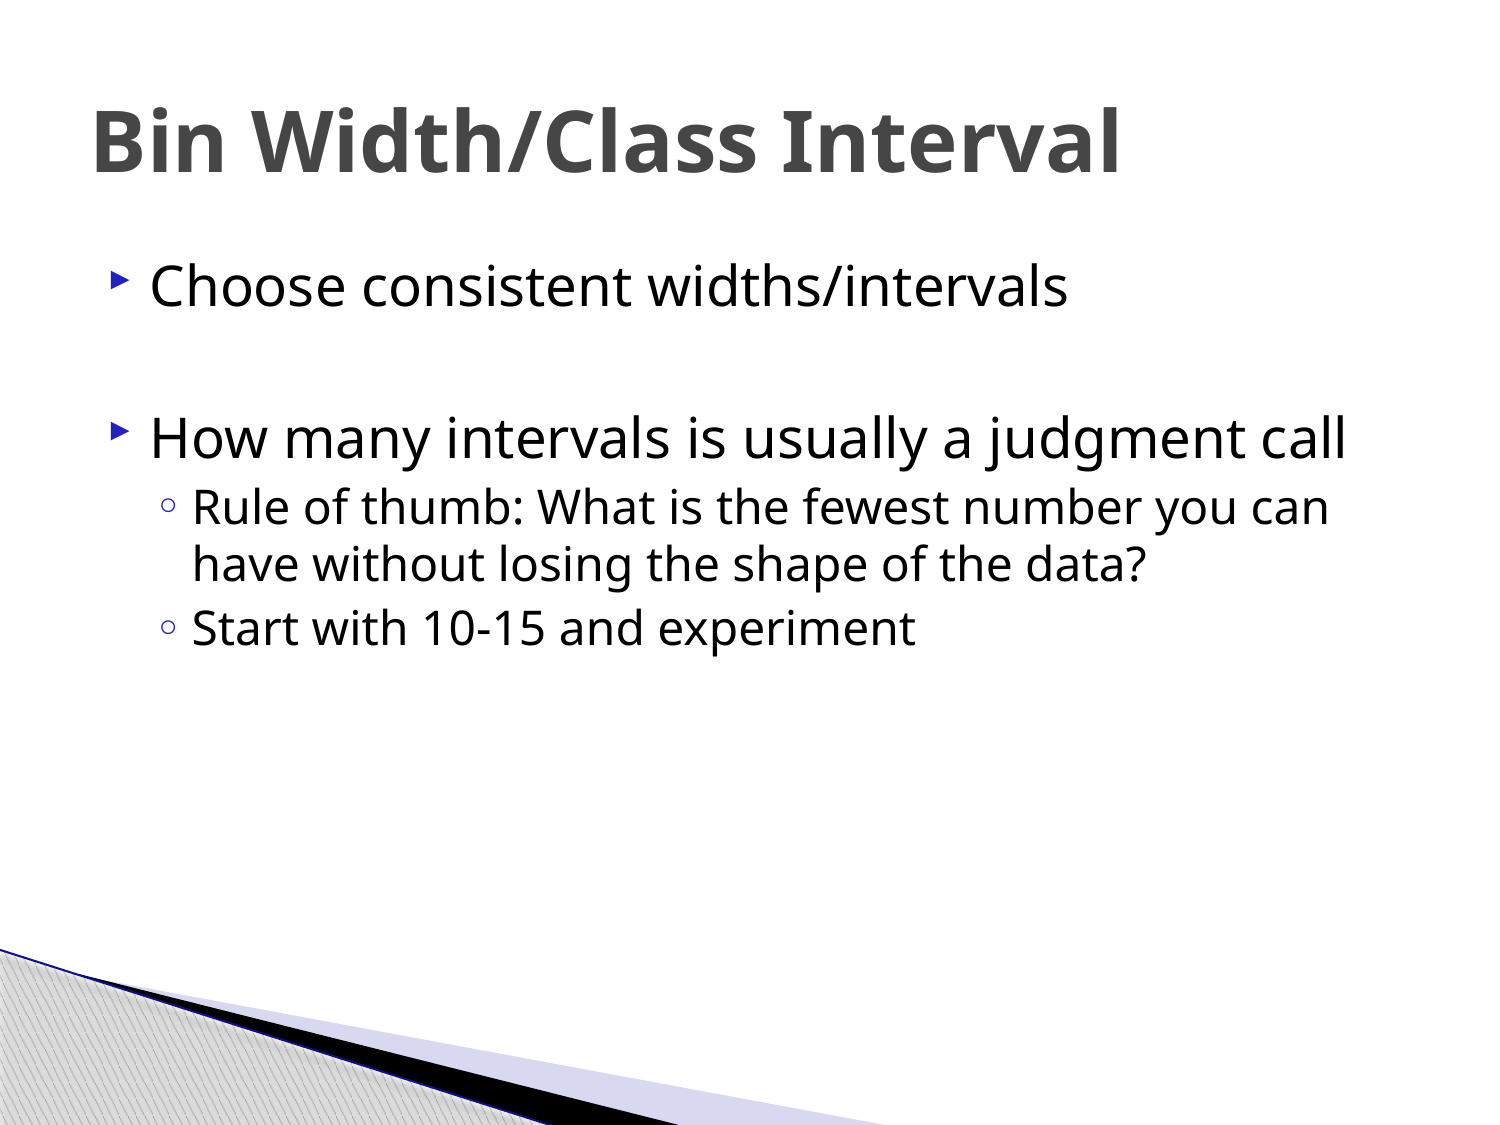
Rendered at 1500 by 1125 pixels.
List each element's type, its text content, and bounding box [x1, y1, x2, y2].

list Choose consistent widths/intervals How many intervals is usually a judgment call Rule of thumb: What is the fewest number you can have without losing the shape of the data? Start with 10-15 and experiment [75, 243, 1425, 986]
title Bin Width/Class Interval [75, 45, 1425, 233]
